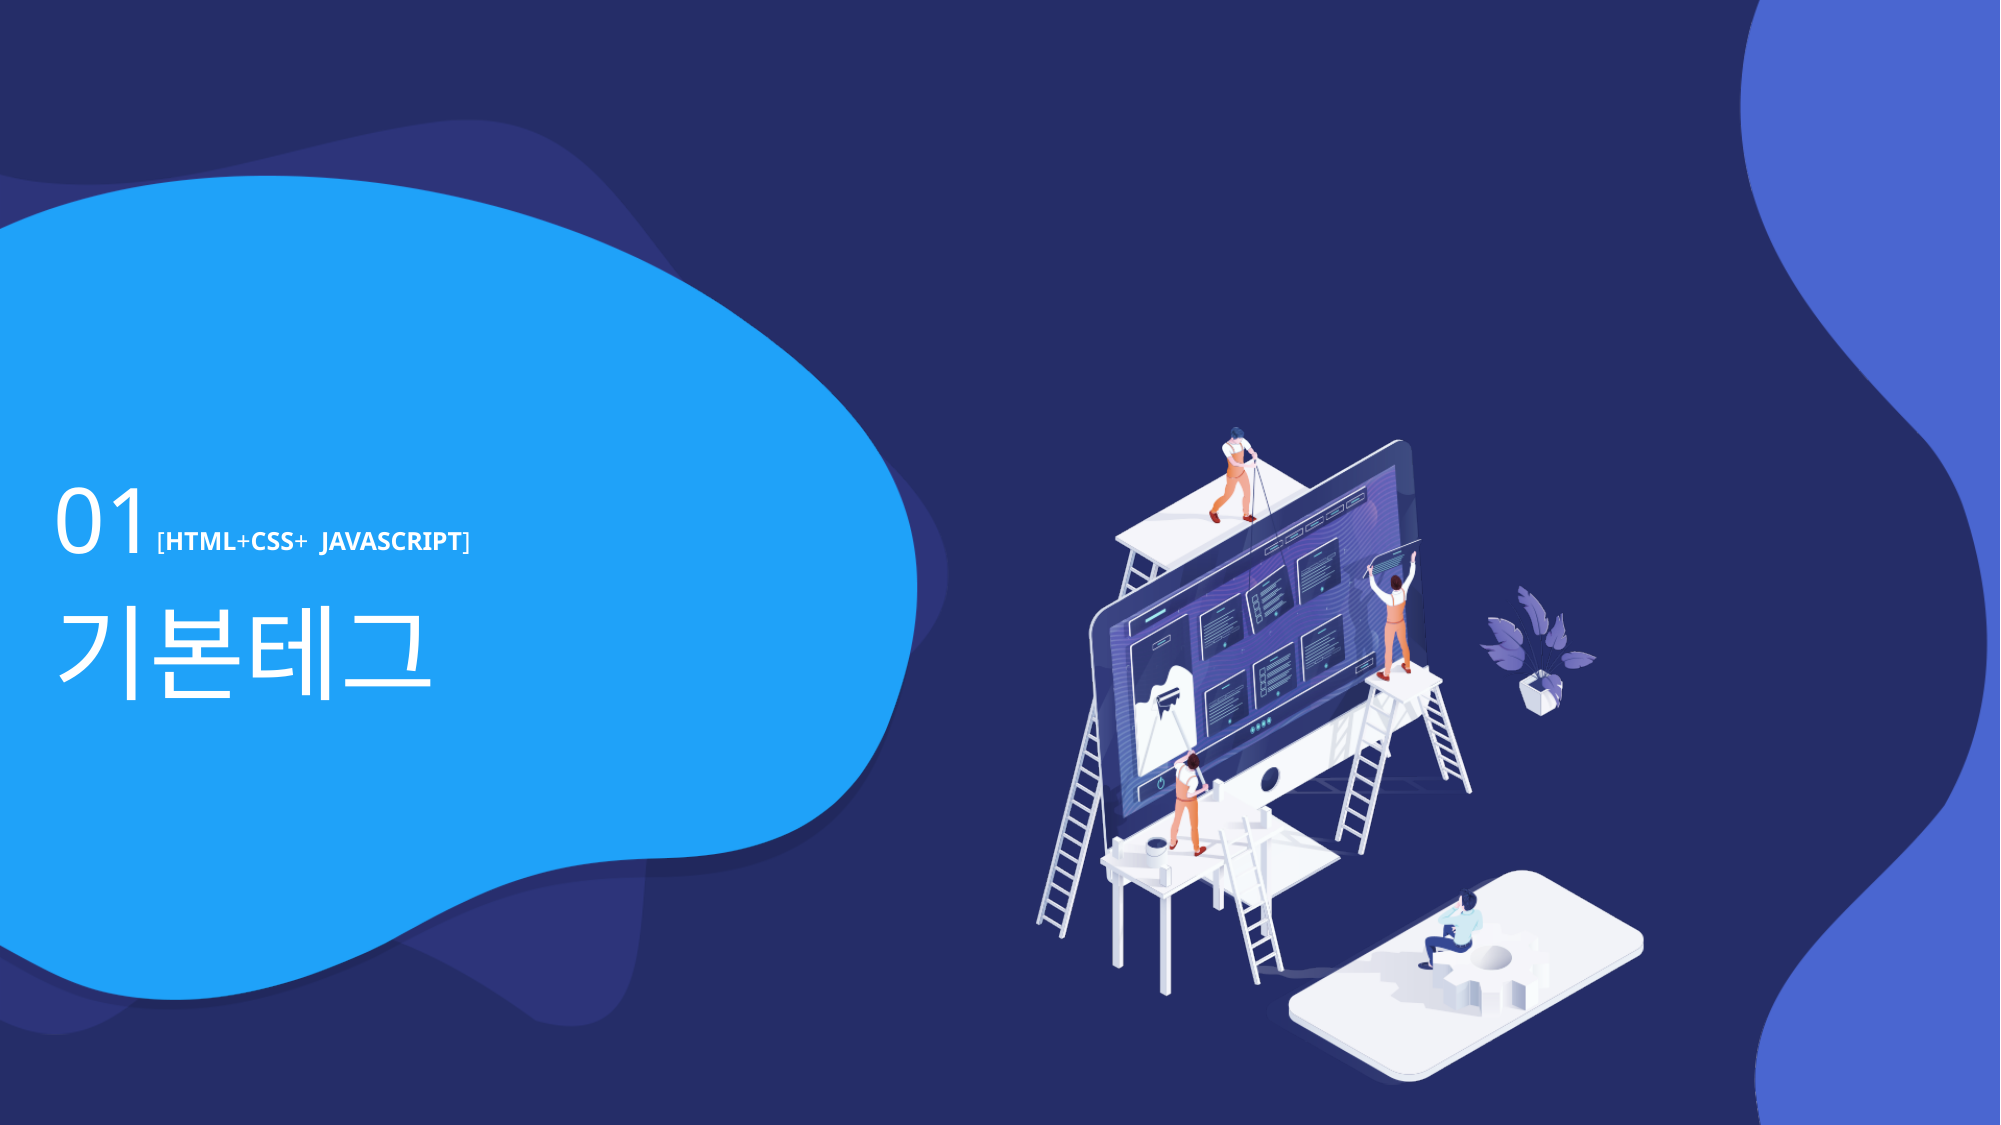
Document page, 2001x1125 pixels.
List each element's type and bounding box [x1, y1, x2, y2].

text_box [0, 0, 2000, 1125]
